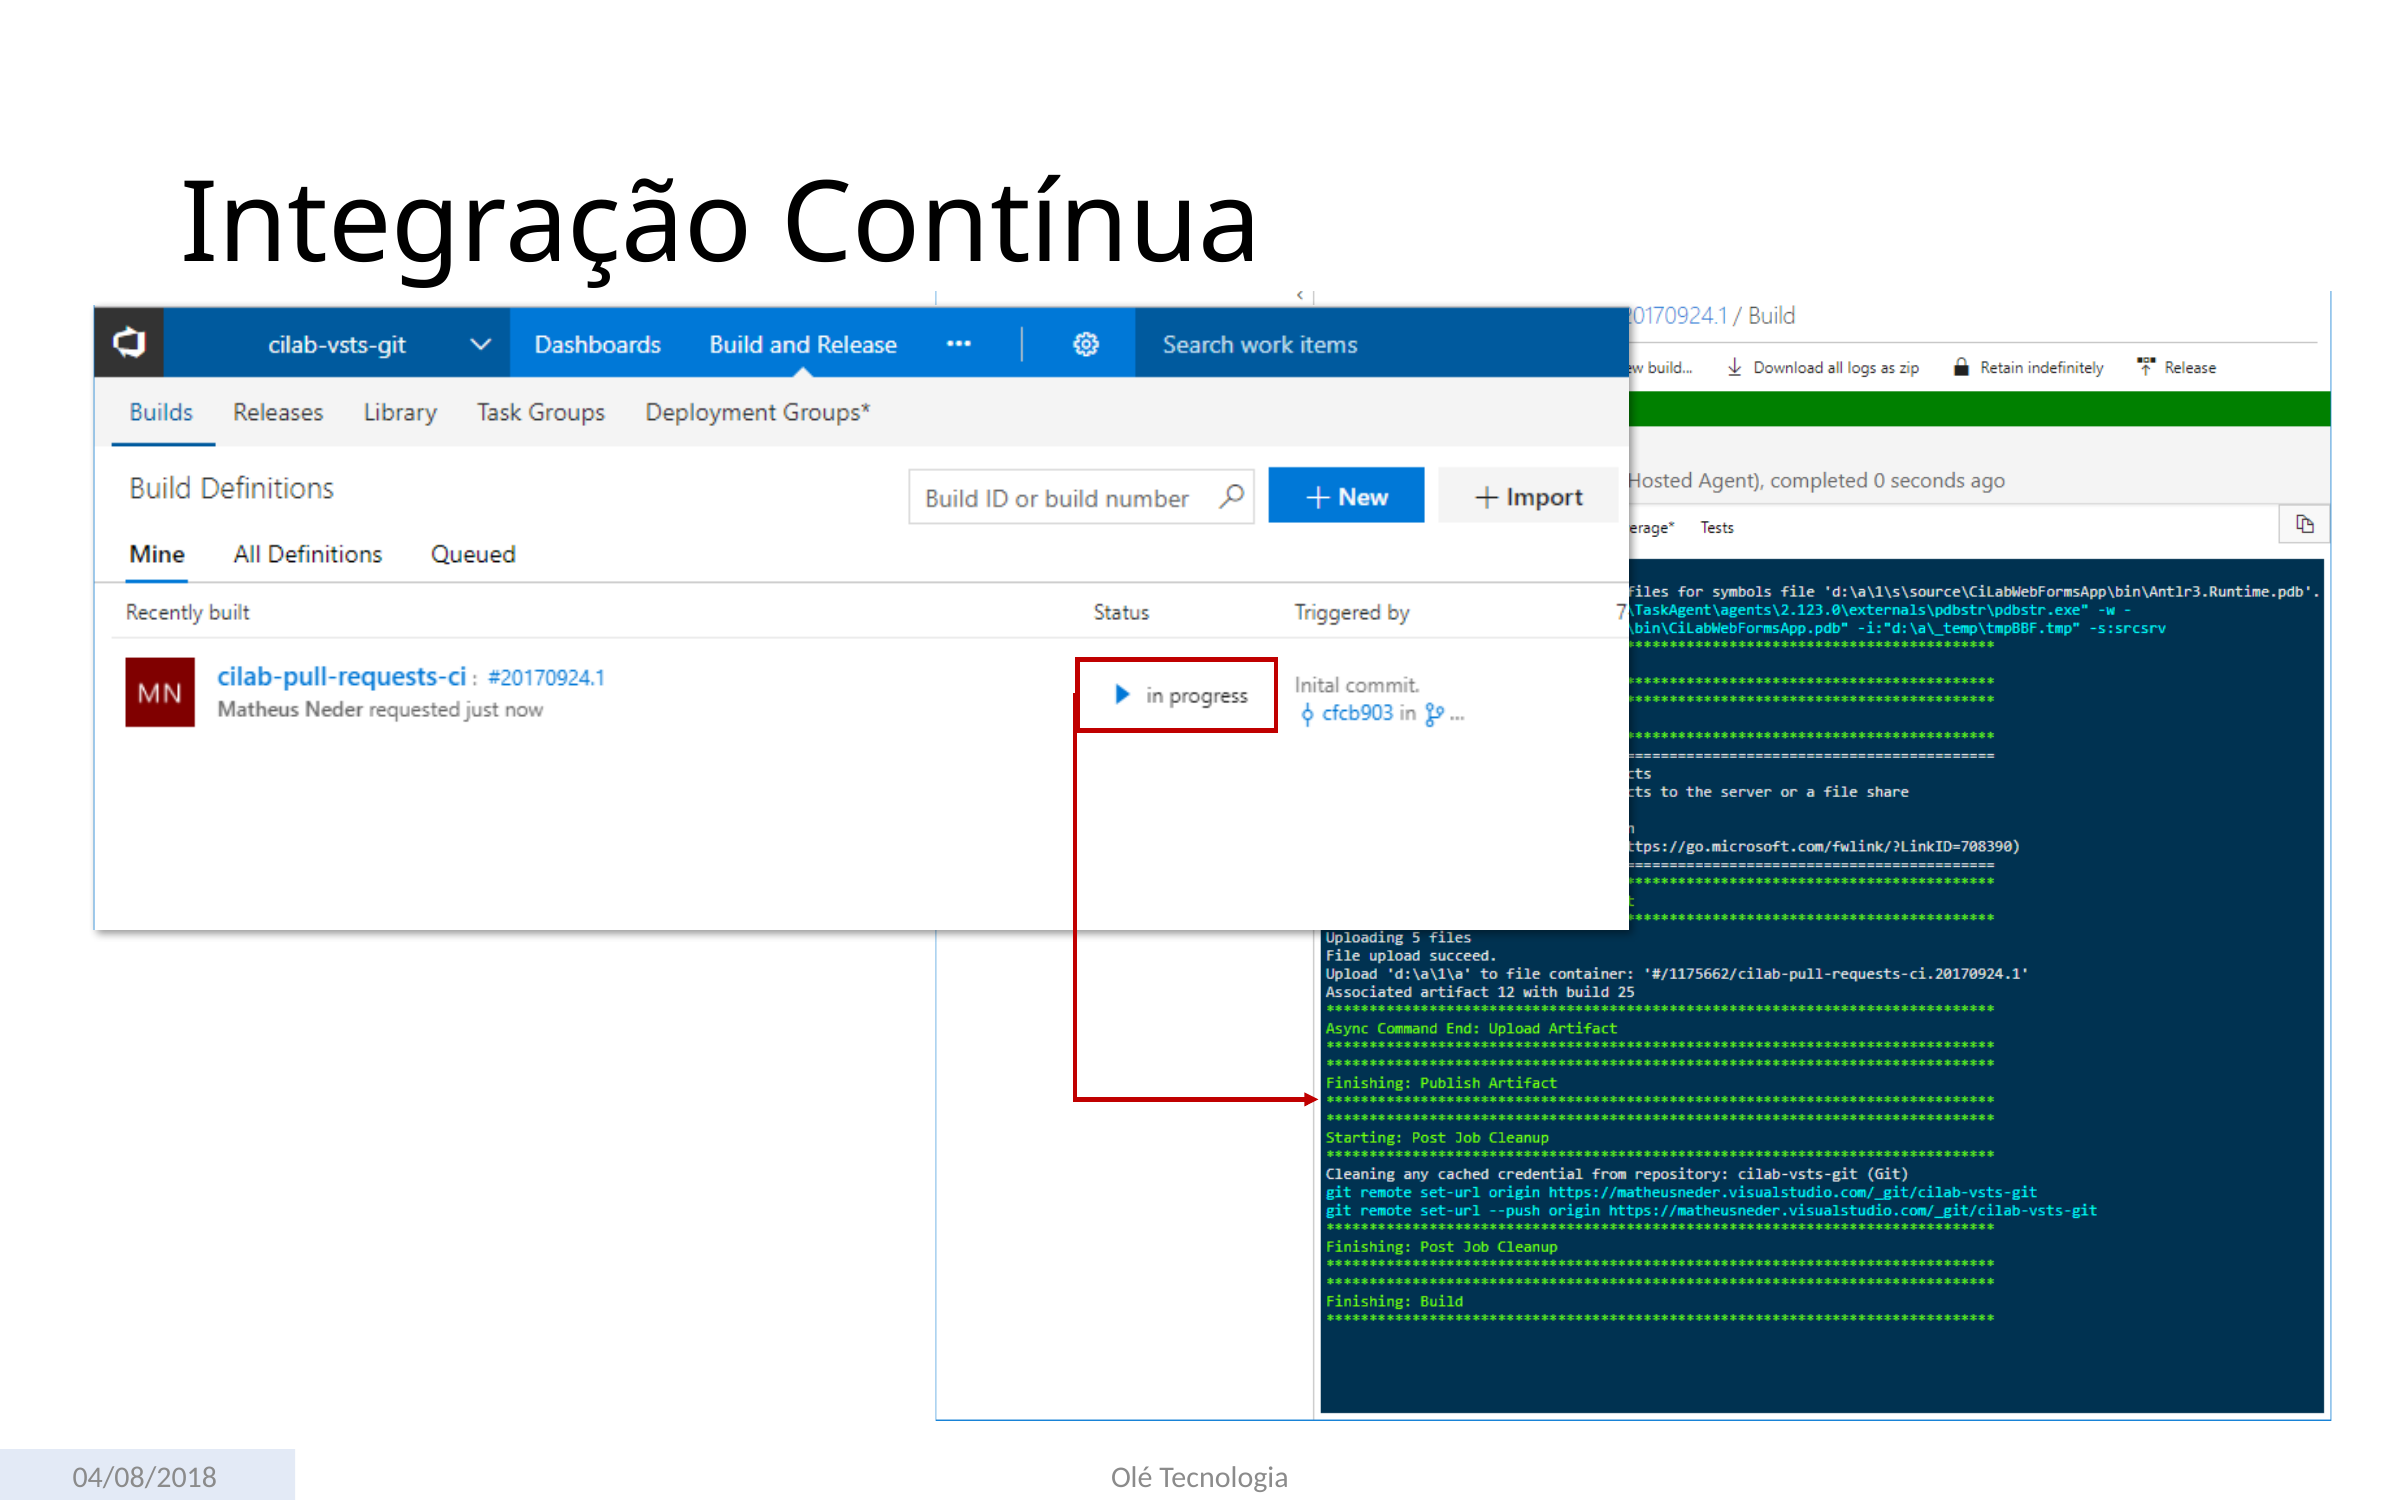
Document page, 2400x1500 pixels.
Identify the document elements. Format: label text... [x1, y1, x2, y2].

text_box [1077, 695, 1319, 1100]
footer Olé Tecnologia [795, 1435, 1605, 1500]
title Integração Contínua [165, 79, 2235, 303]
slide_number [57, 1435, 598, 1500]
picture [93, 291, 2332, 1421]
